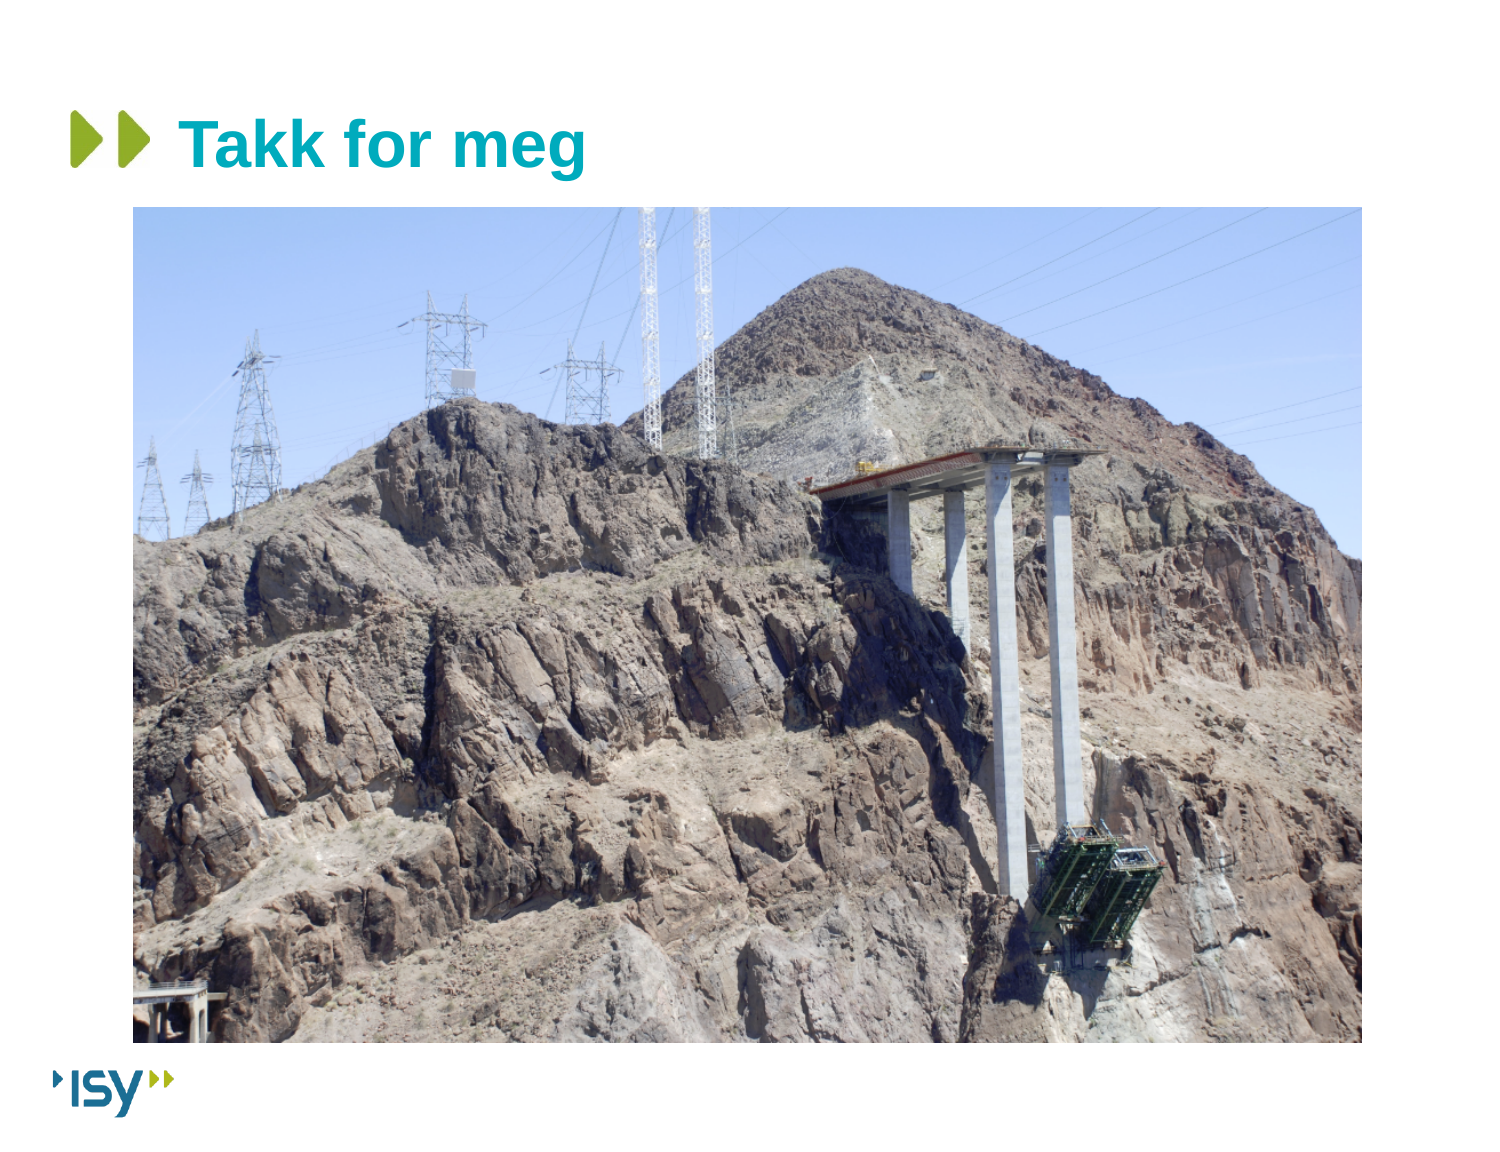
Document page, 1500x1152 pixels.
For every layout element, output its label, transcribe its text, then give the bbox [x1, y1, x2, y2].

picture [50, 1061, 176, 1126]
picture [133, 207, 1362, 1043]
title Takk for meg [164, 102, 1418, 276]
picture [70, 110, 150, 168]
